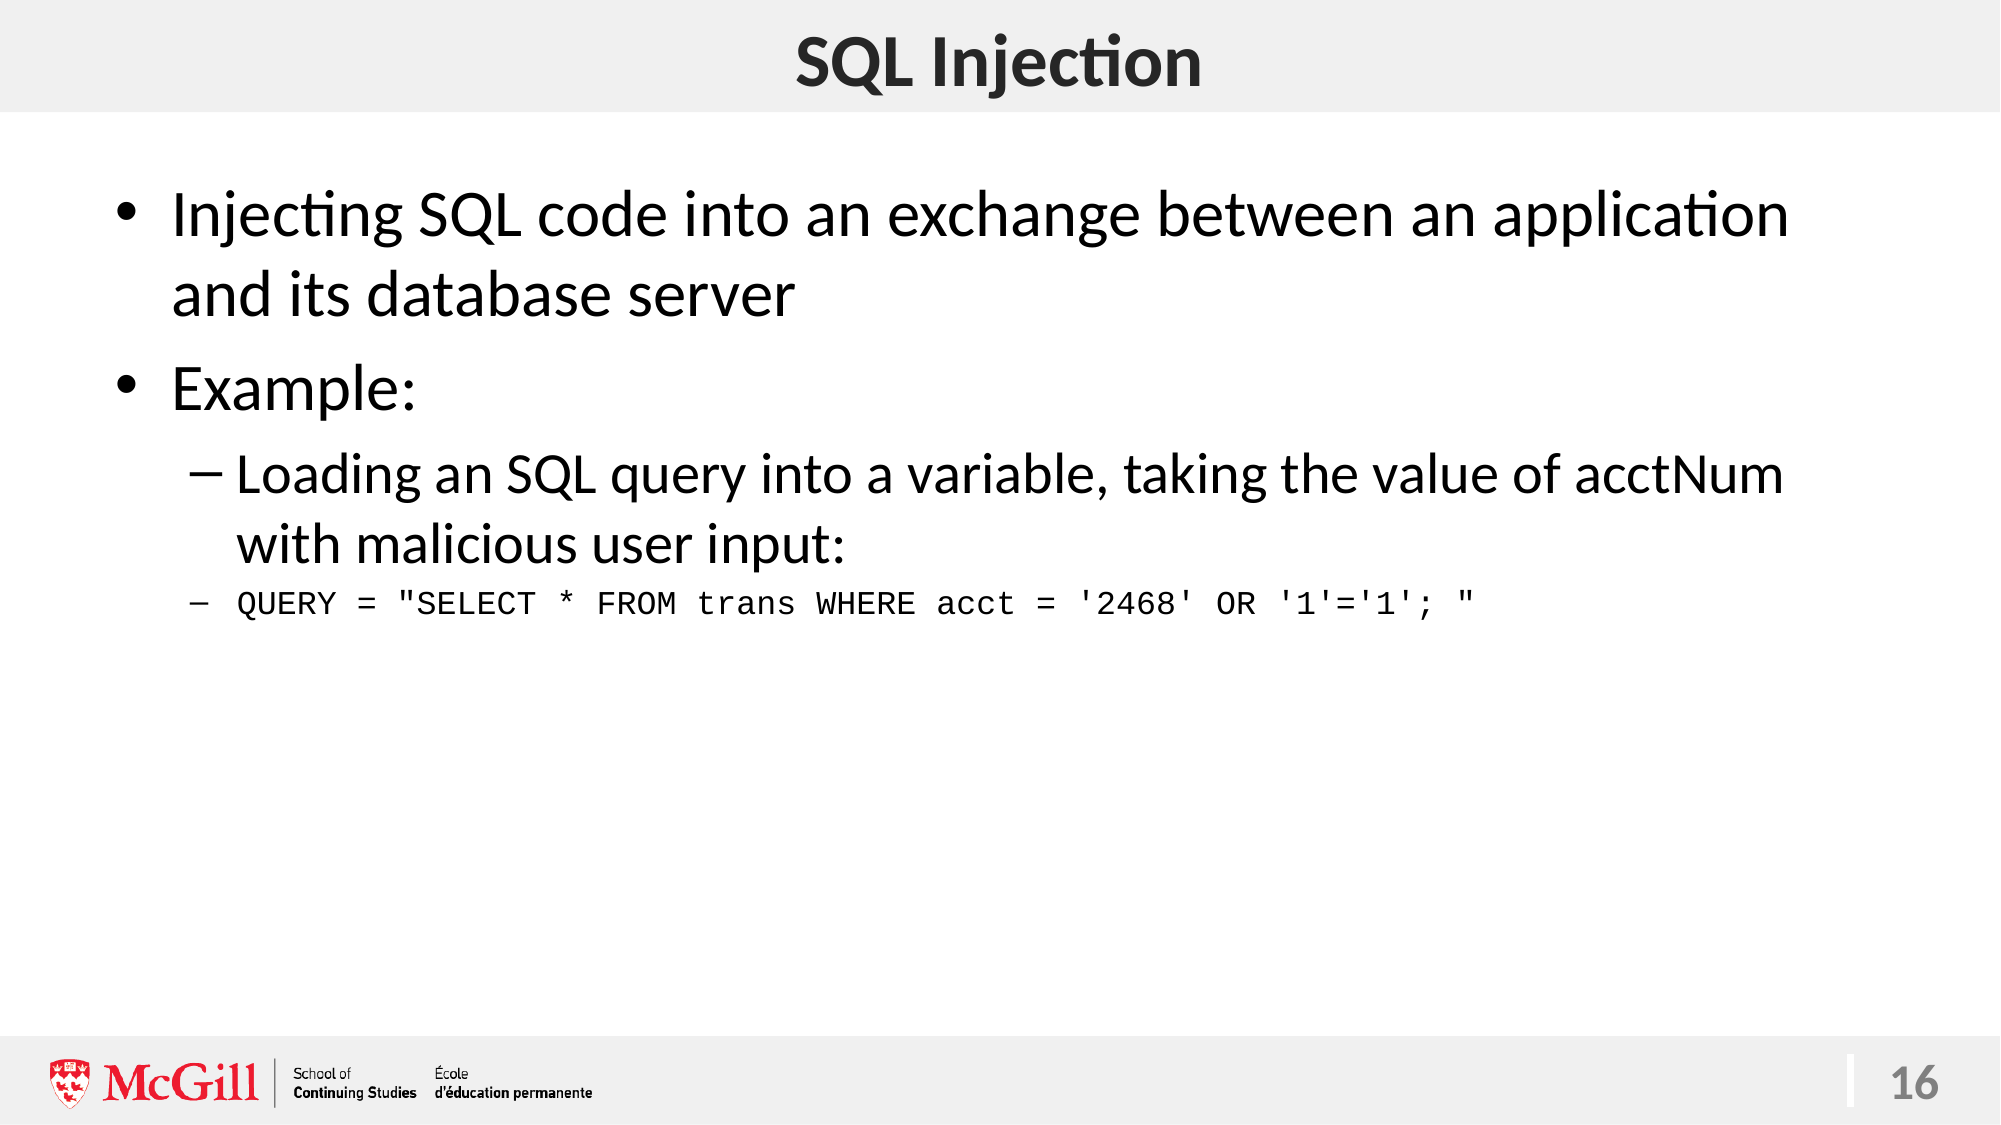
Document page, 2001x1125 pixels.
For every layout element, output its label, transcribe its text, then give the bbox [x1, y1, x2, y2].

picture [50, 1058, 592, 1071]
list Injecting SQL code into an exchange between an application and its database server Example: Loading an SQL query into a variable, taking the value of acctNum with malicious user input: QUERY = "SELECT * FROM trans WHERE acct = '2468' OR '1'='1'; " [99, 162, 1900, 1005]
title SQL Injection [0, 0, 2000, 113]
footer [0, 1071, 2000, 1125]
